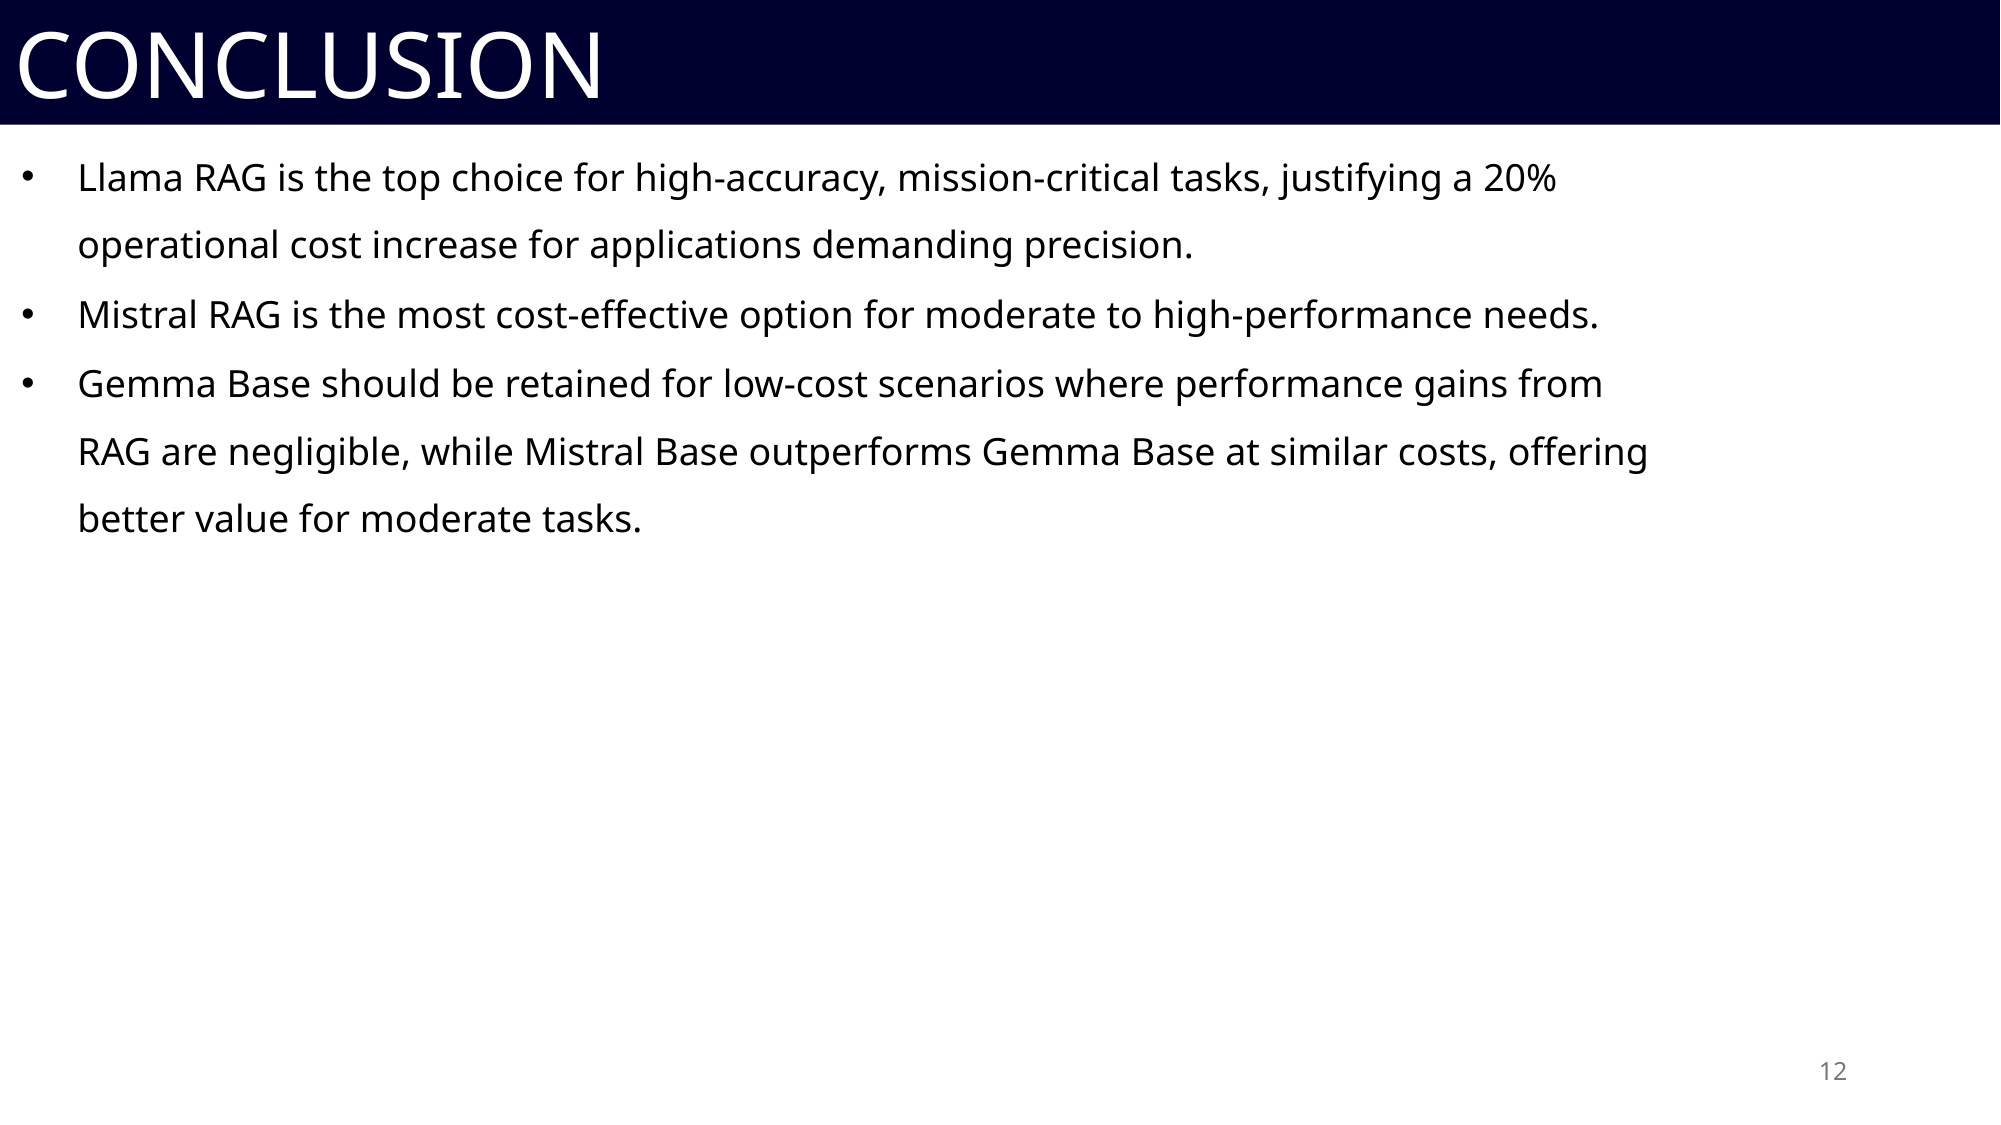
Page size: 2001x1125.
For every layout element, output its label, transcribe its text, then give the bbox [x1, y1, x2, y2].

slide_number 12 [1412, 1042, 1863, 1103]
text_box Llama RAG is the top choice for high-accuracy, mission-critical tasks, justifying a 20% operational cost increase for applications demanding precision. Mistral RAG is the most cost-effective option for moderate to high-performance needs. Gemma Base should be retained for low-cost scenarios where performance gains from RAG are negligible, while Mistral Base outperforms Gemma Base at similar costs, offering better value for moderate tasks. [4, 76, 1693, 757]
text_box Conclusion [0, 0, 2000, 125]
